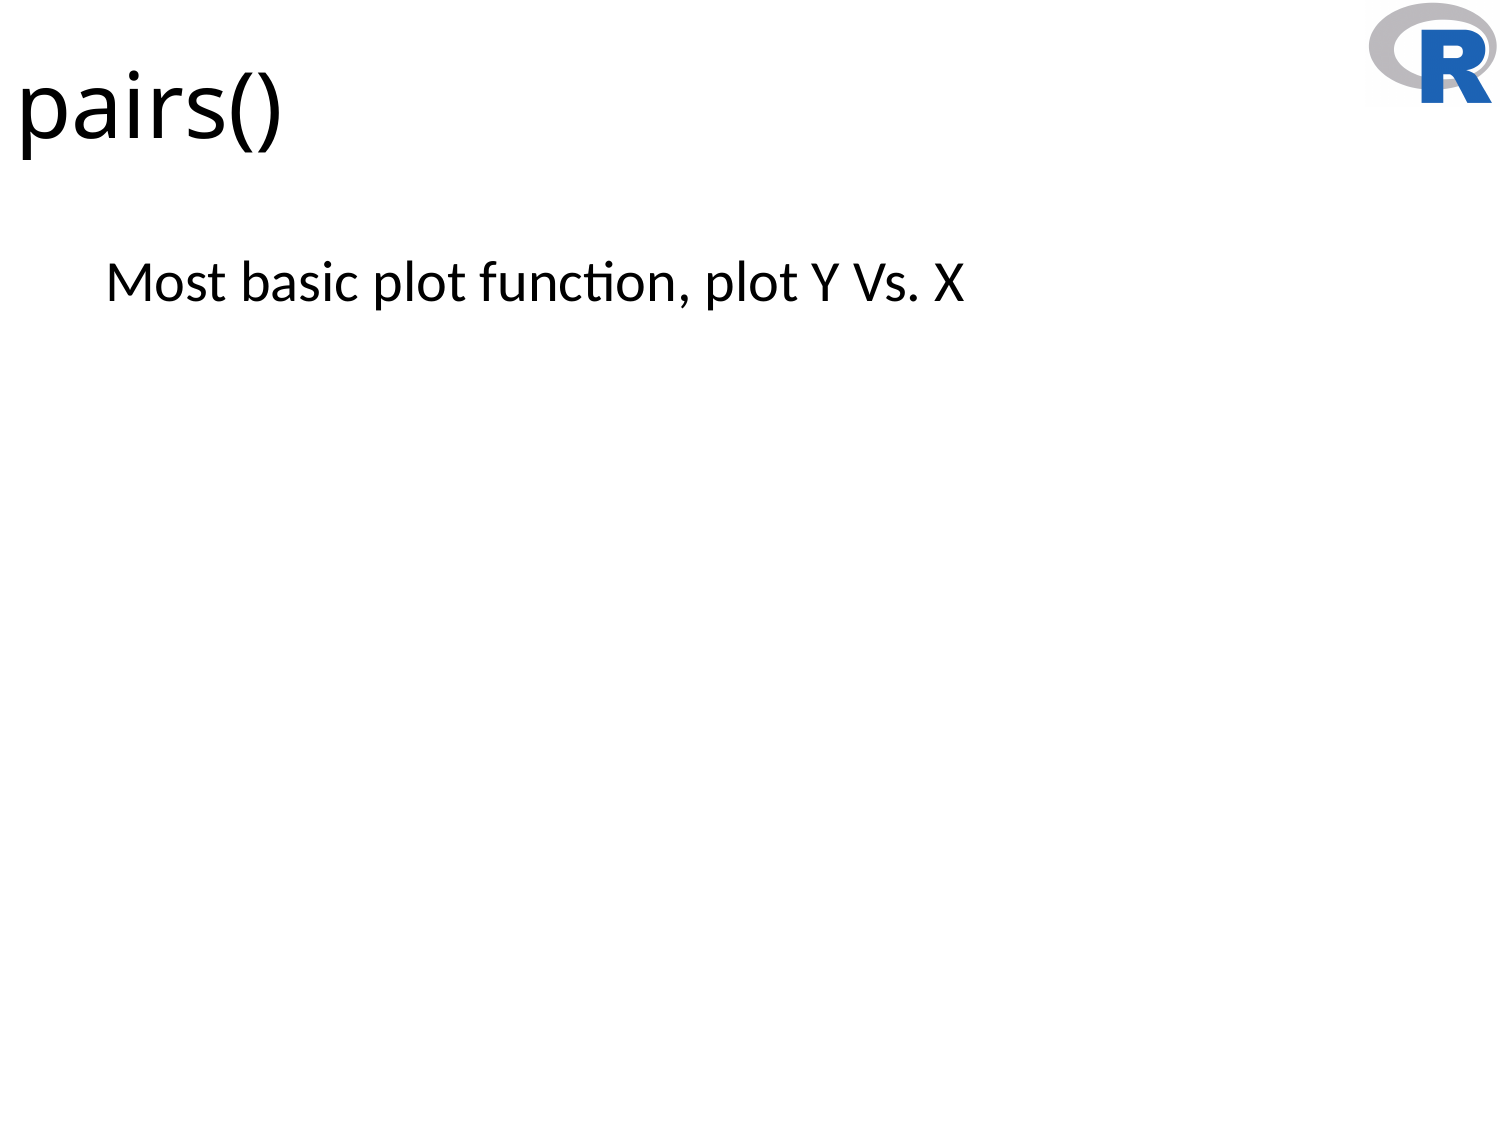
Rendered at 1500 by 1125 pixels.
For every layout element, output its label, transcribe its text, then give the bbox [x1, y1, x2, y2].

picture [1365, 0, 1500, 107]
title pairs() [0, 0, 1397, 218]
text_box Most basic plot function, plot Y Vs. X [90, 235, 1218, 390]
